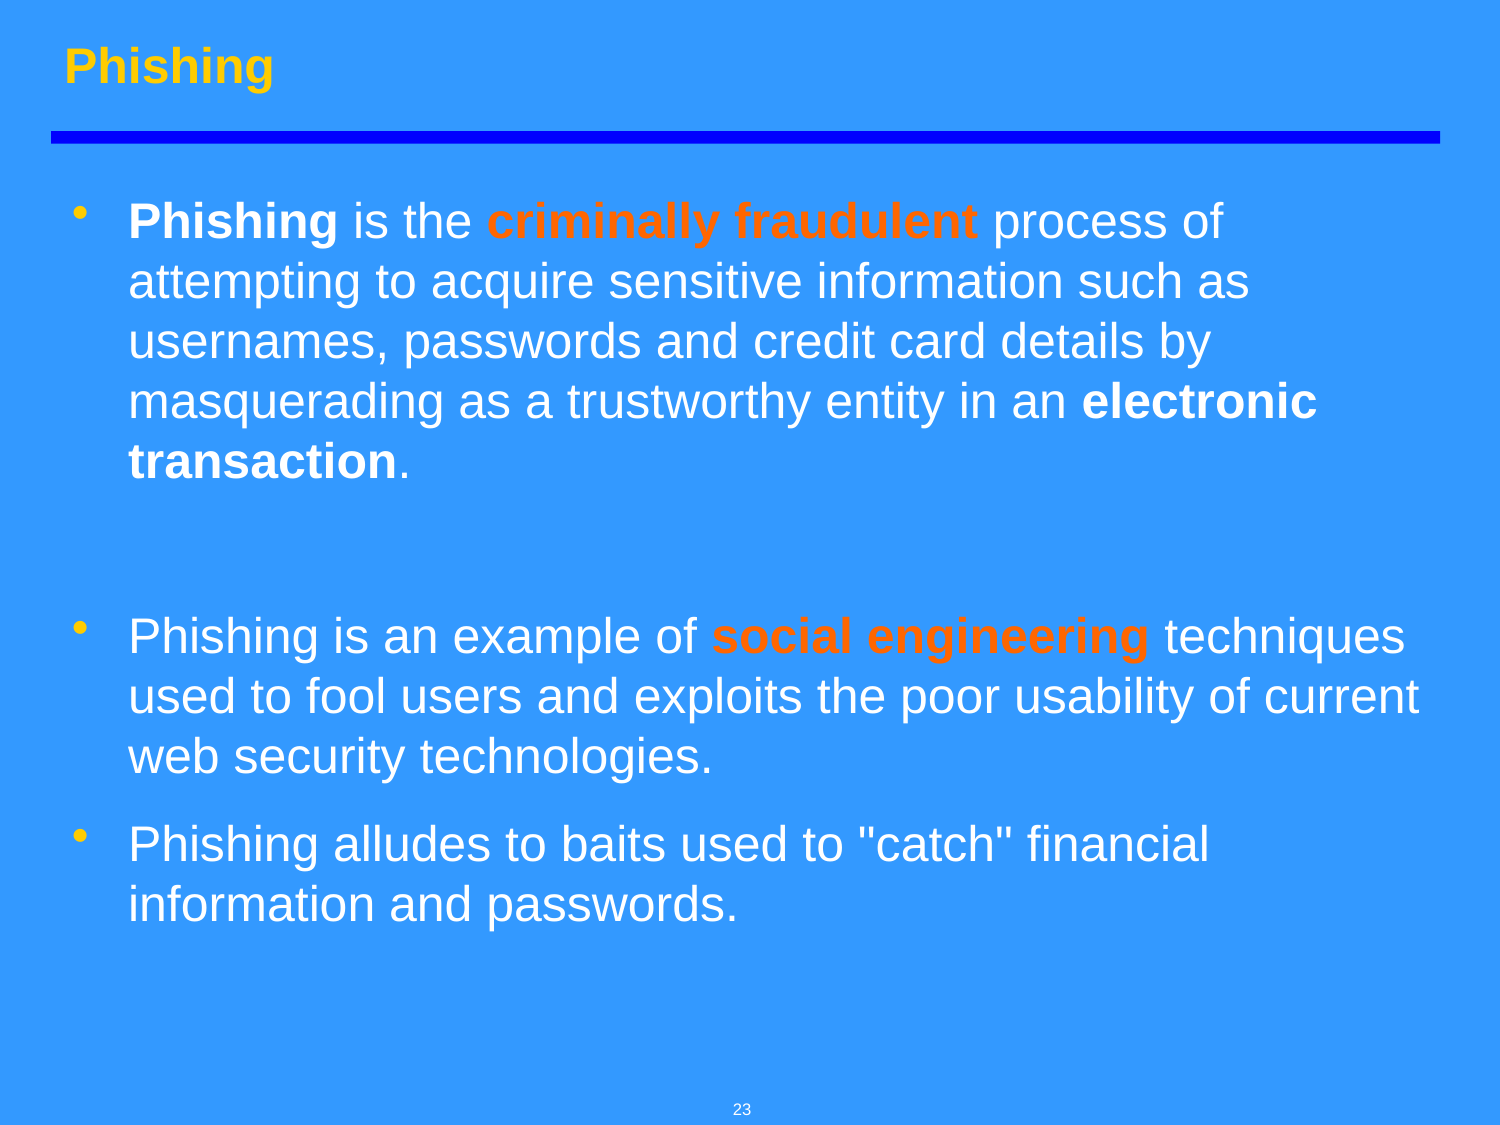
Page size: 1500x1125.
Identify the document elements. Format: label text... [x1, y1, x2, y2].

slide_number 23 [585, 1071, 899, 1125]
list Phishing is the criminally fraudulent process of attempting to acquire sensitive information such as usernames, passwords and credit card details by masquerading as a trustworthy entity in an electronic transaction. Phishing is an example of social engineering techniques used to fool users and exploits the poor usability of current web security technologies. Phishing alludes to baits used to "catch" financial information and passwords. [56, 181, 1443, 1021]
title Phishing [48, 23, 1435, 112]
